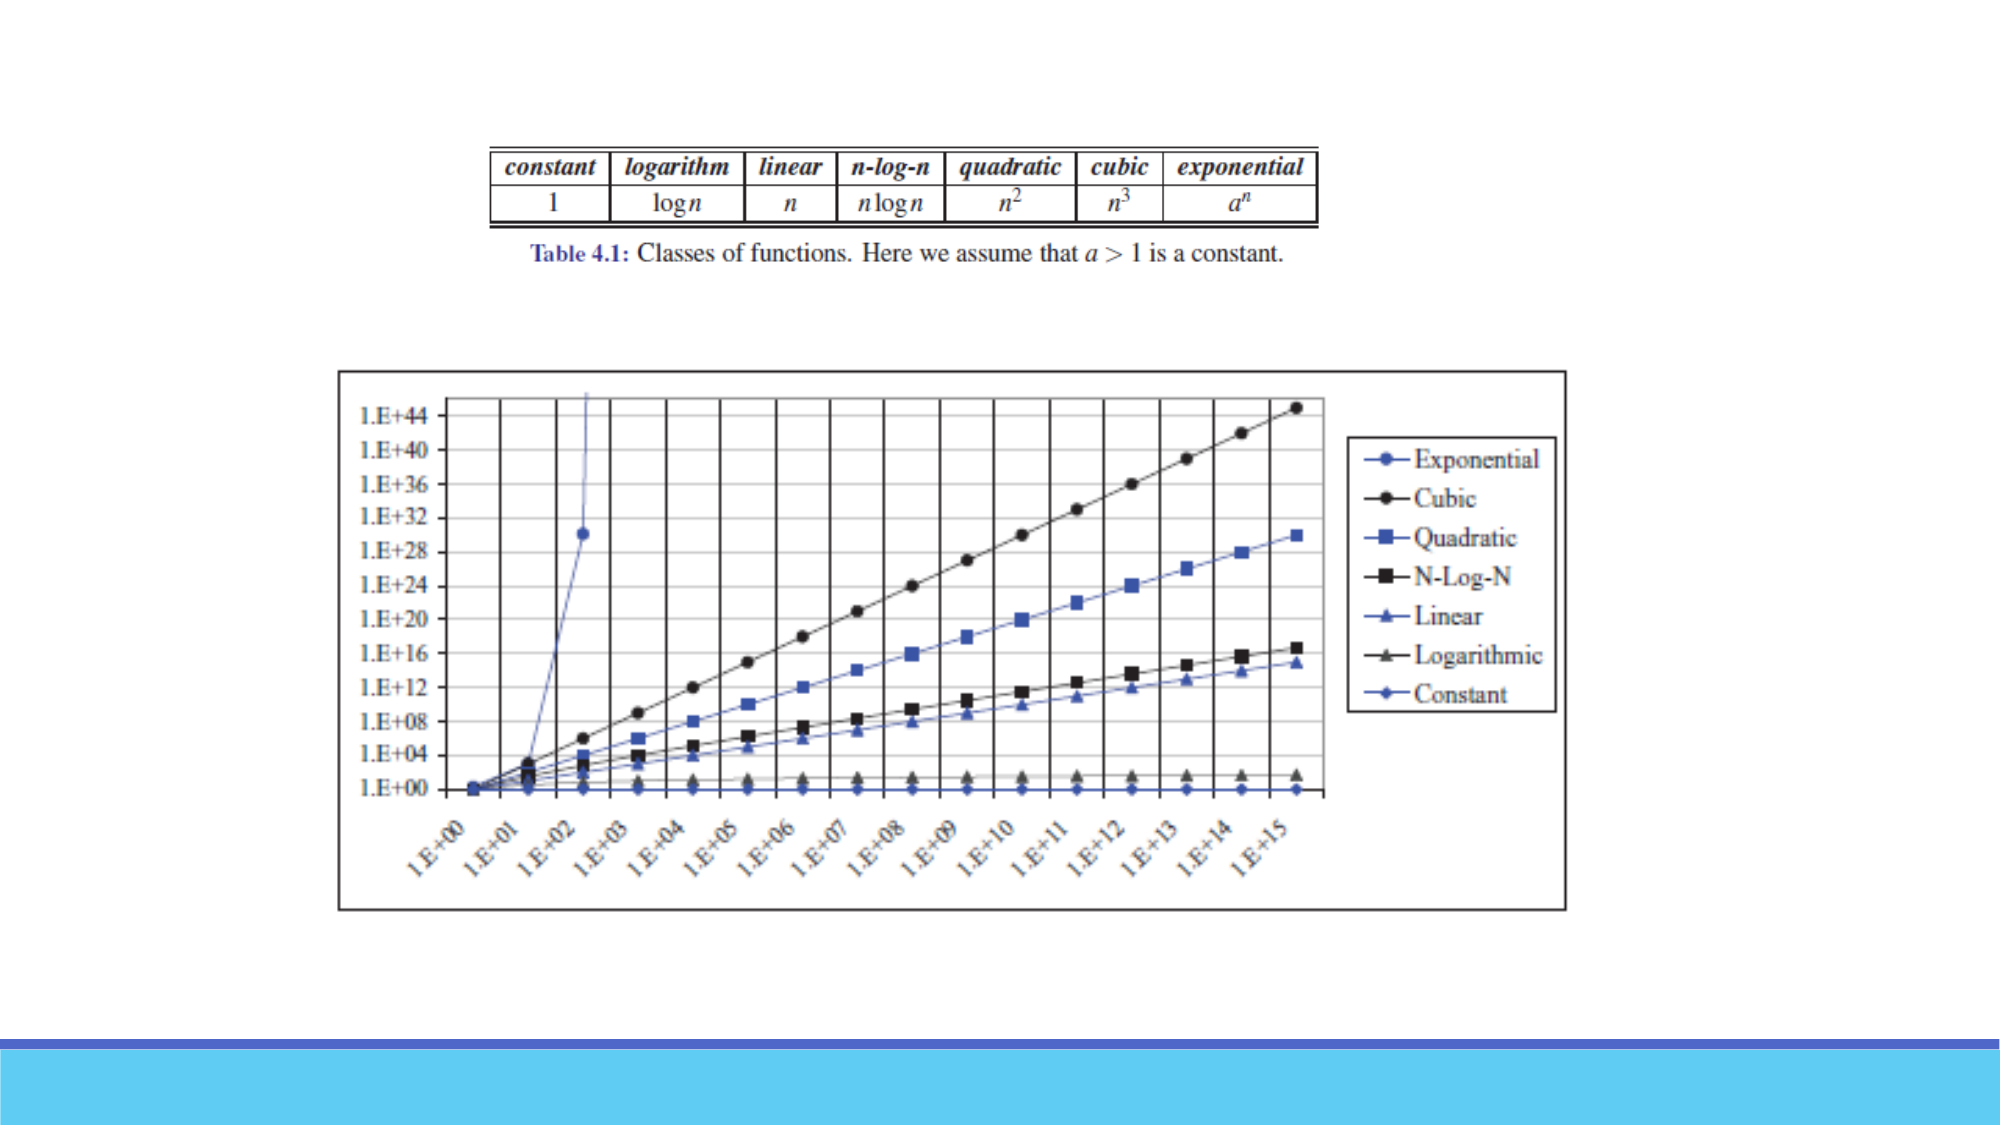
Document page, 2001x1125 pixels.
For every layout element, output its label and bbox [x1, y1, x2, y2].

picture [478, 127, 1344, 276]
picture [314, 349, 1587, 924]
